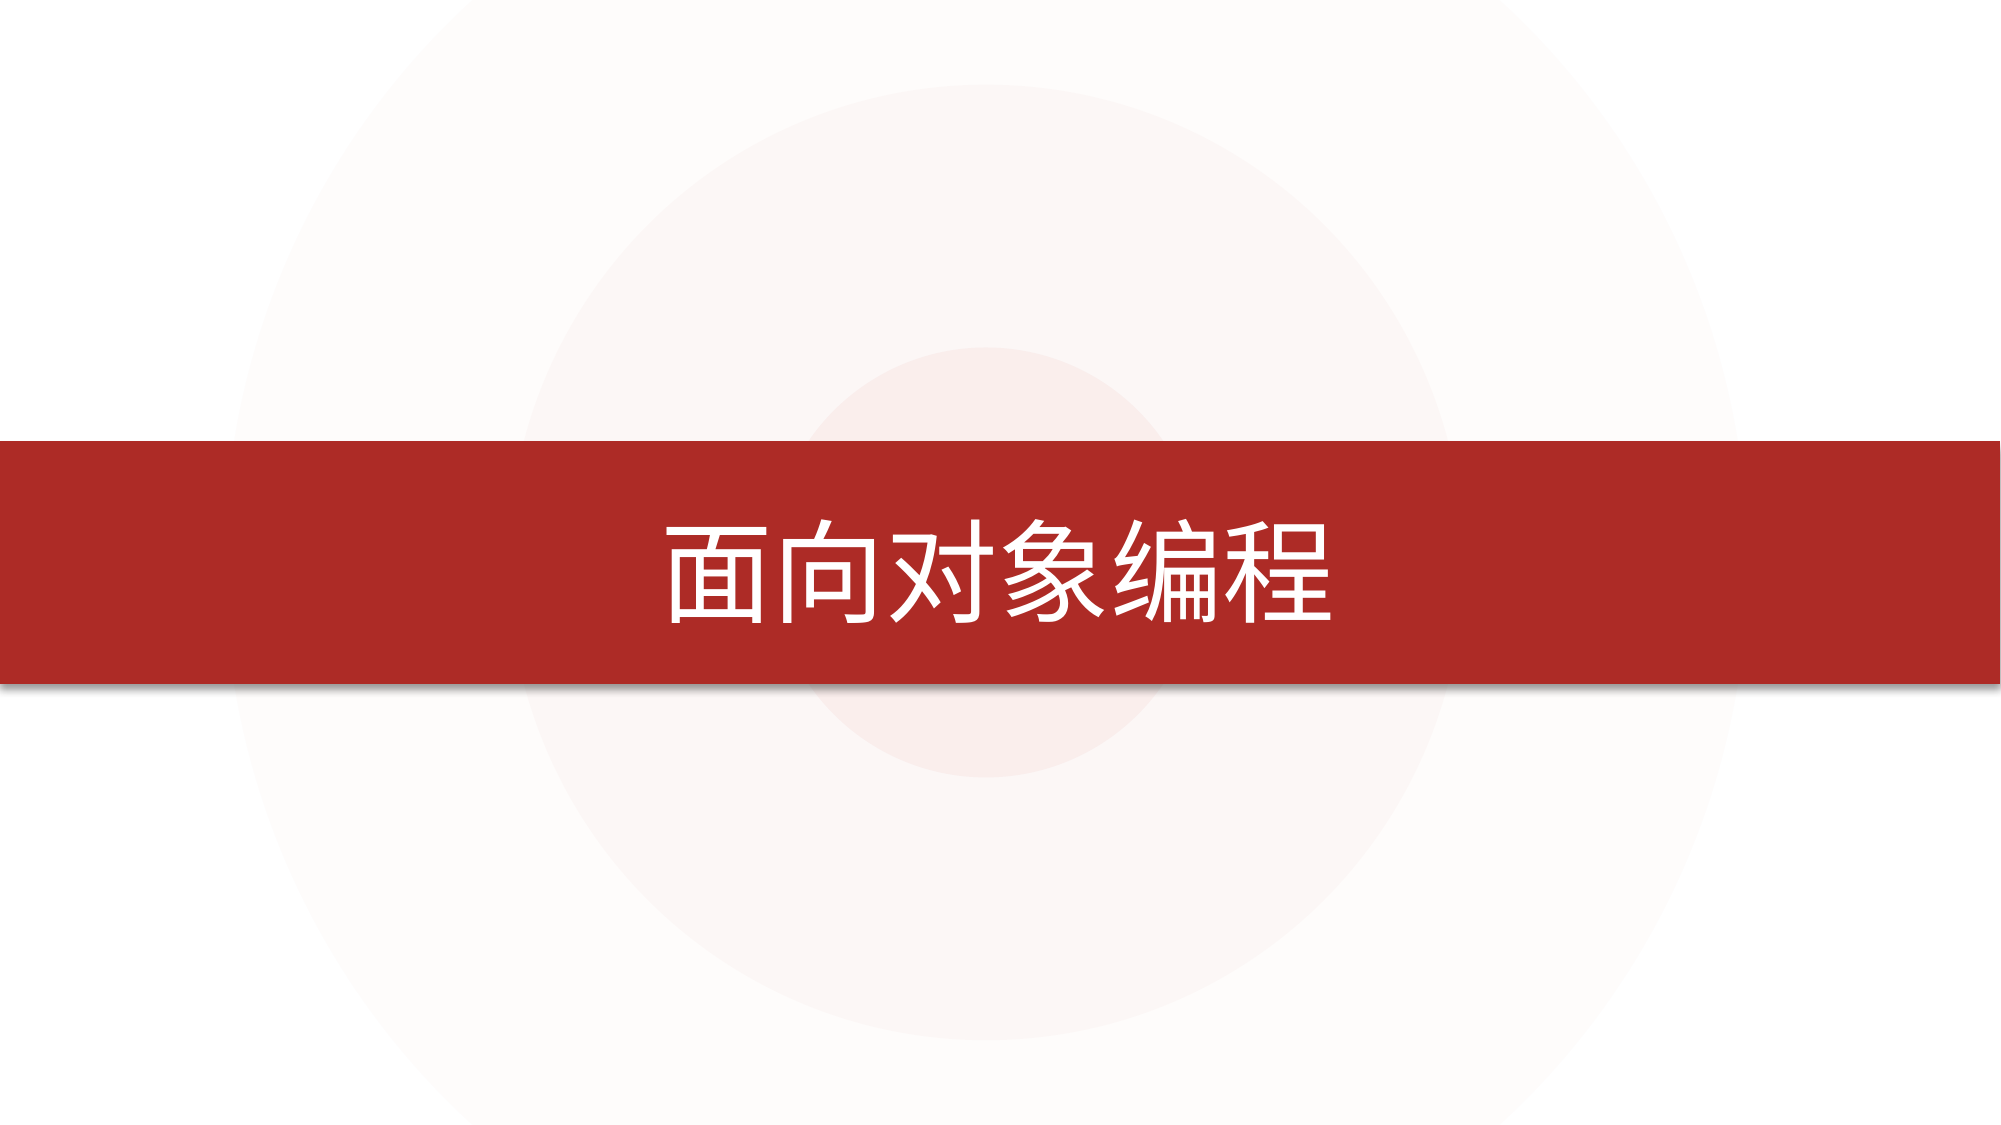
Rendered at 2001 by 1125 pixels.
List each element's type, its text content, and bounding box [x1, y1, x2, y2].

text_box 面向对象编程 [645, 494, 1670, 644]
